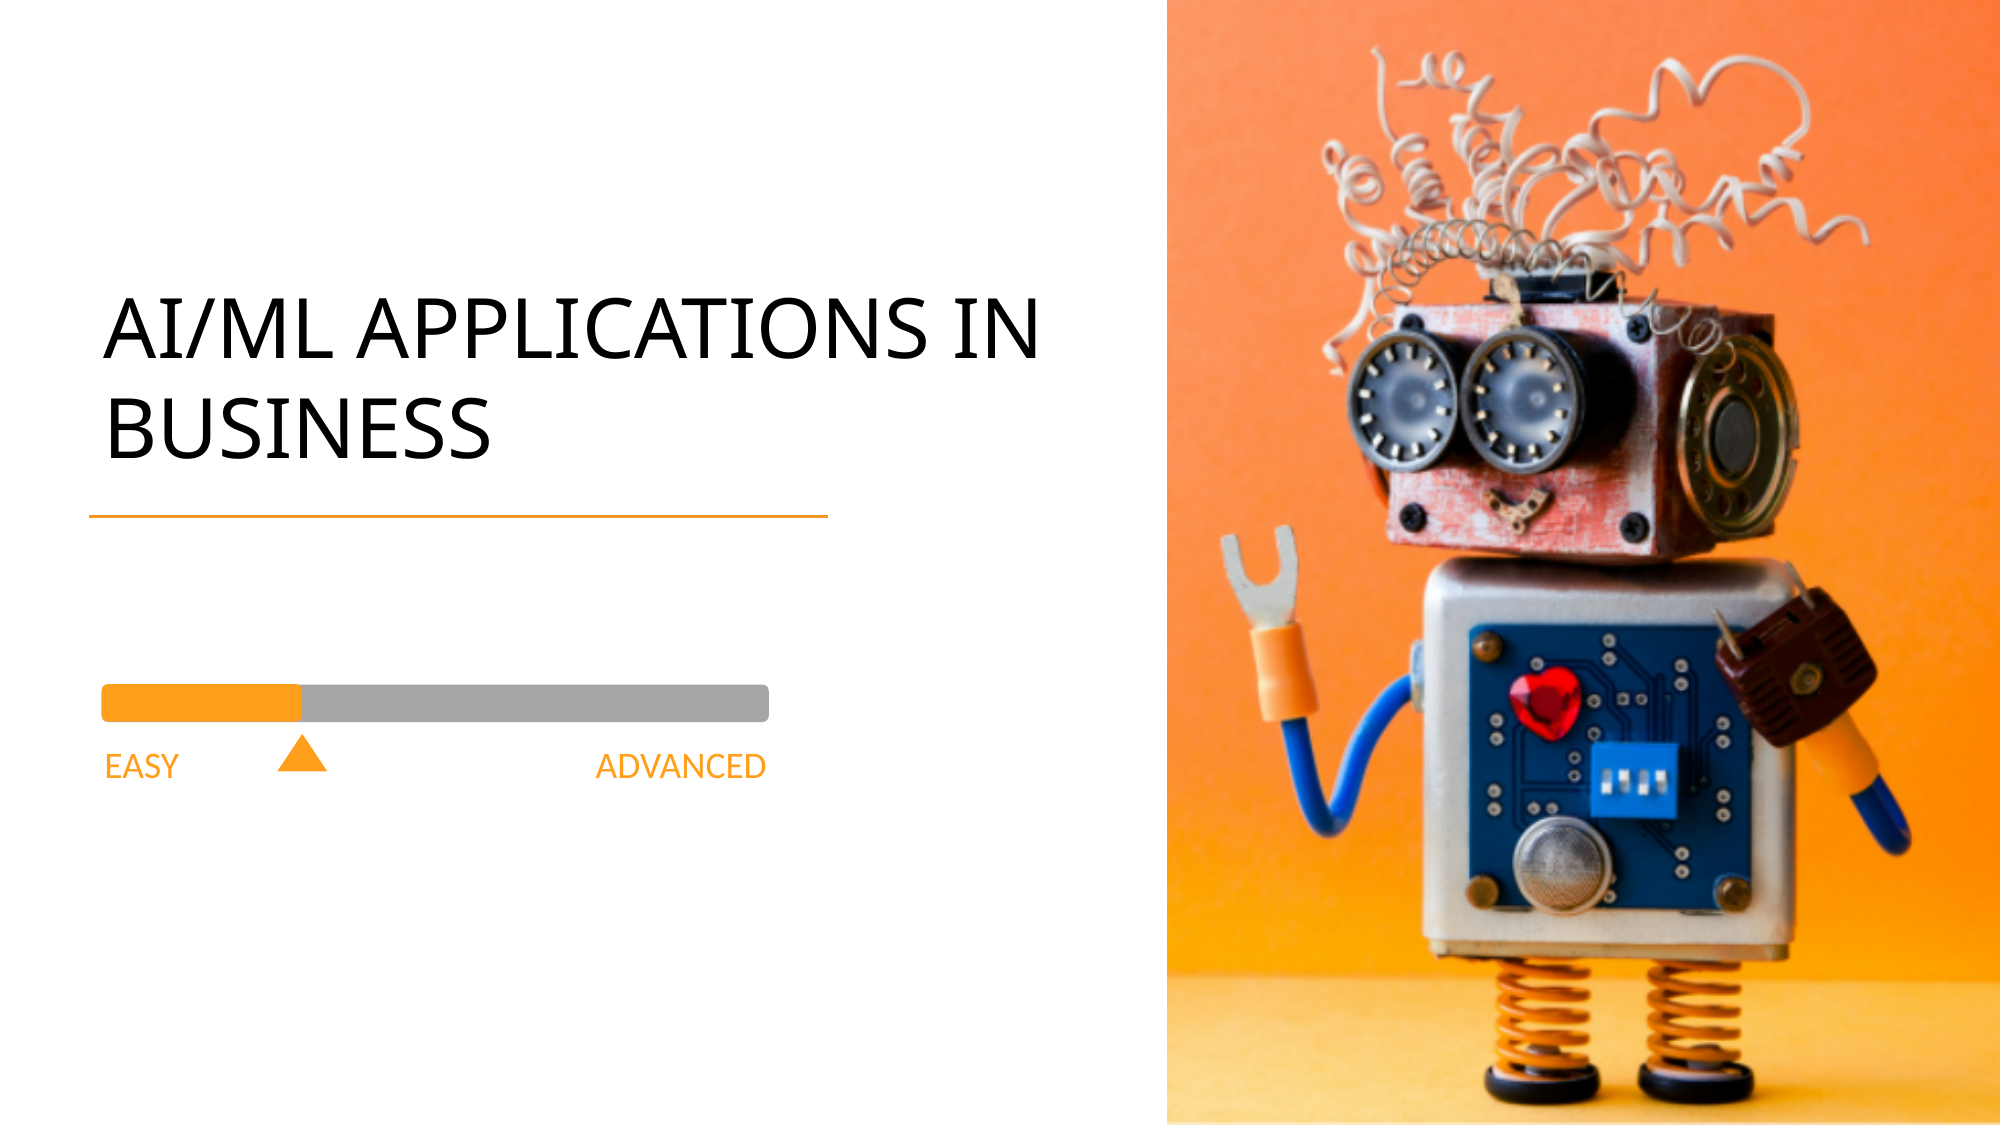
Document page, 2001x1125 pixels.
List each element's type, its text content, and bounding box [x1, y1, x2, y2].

text_box EASY [89, 733, 195, 794]
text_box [89, 267, 1114, 517]
text_box [100, 683, 304, 723]
picture [1167, 0, 2000, 1125]
text_box ADVANCED [580, 733, 782, 794]
text_box [107, 683, 770, 724]
text_box [275, 732, 330, 773]
